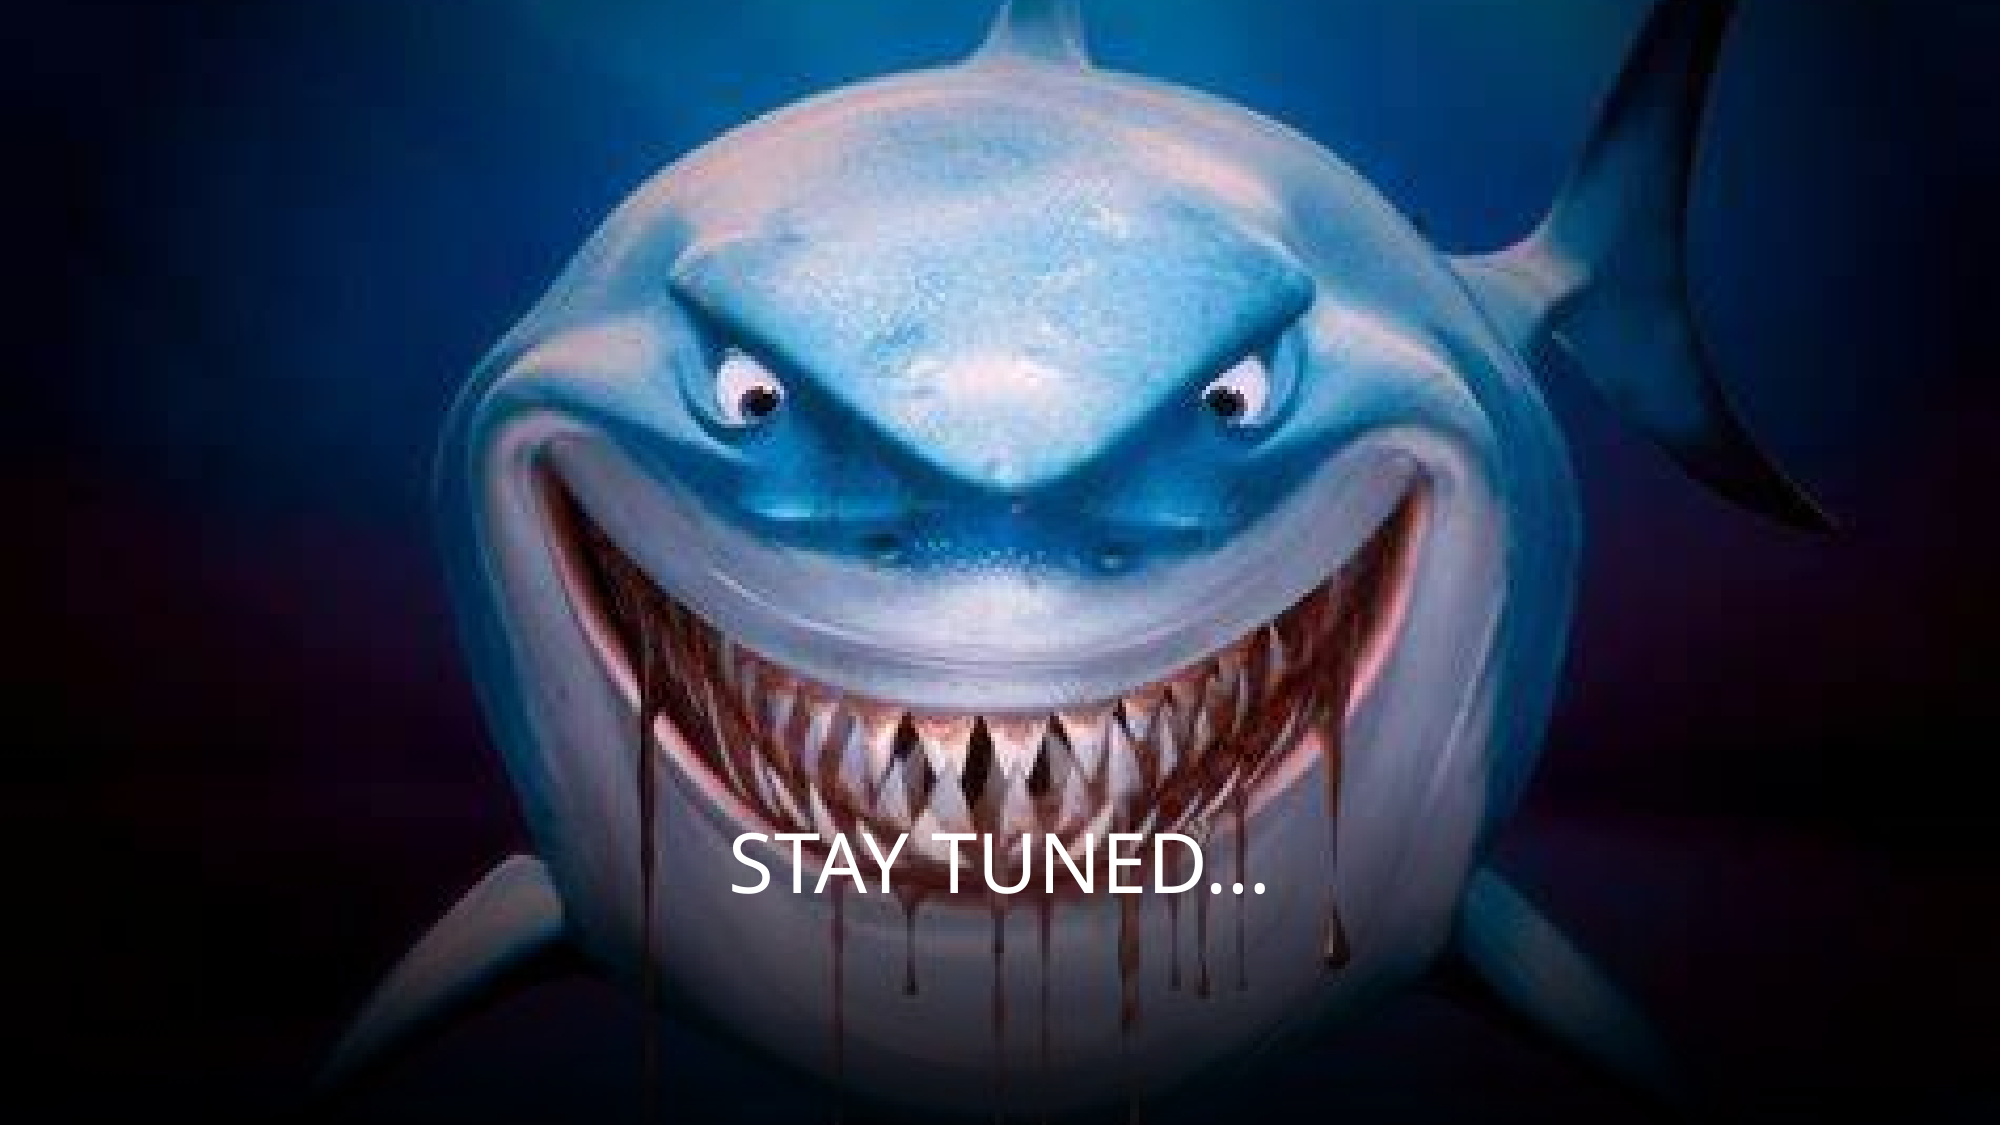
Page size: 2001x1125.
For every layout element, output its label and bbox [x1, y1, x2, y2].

list [0, 0, 2000, 1125]
